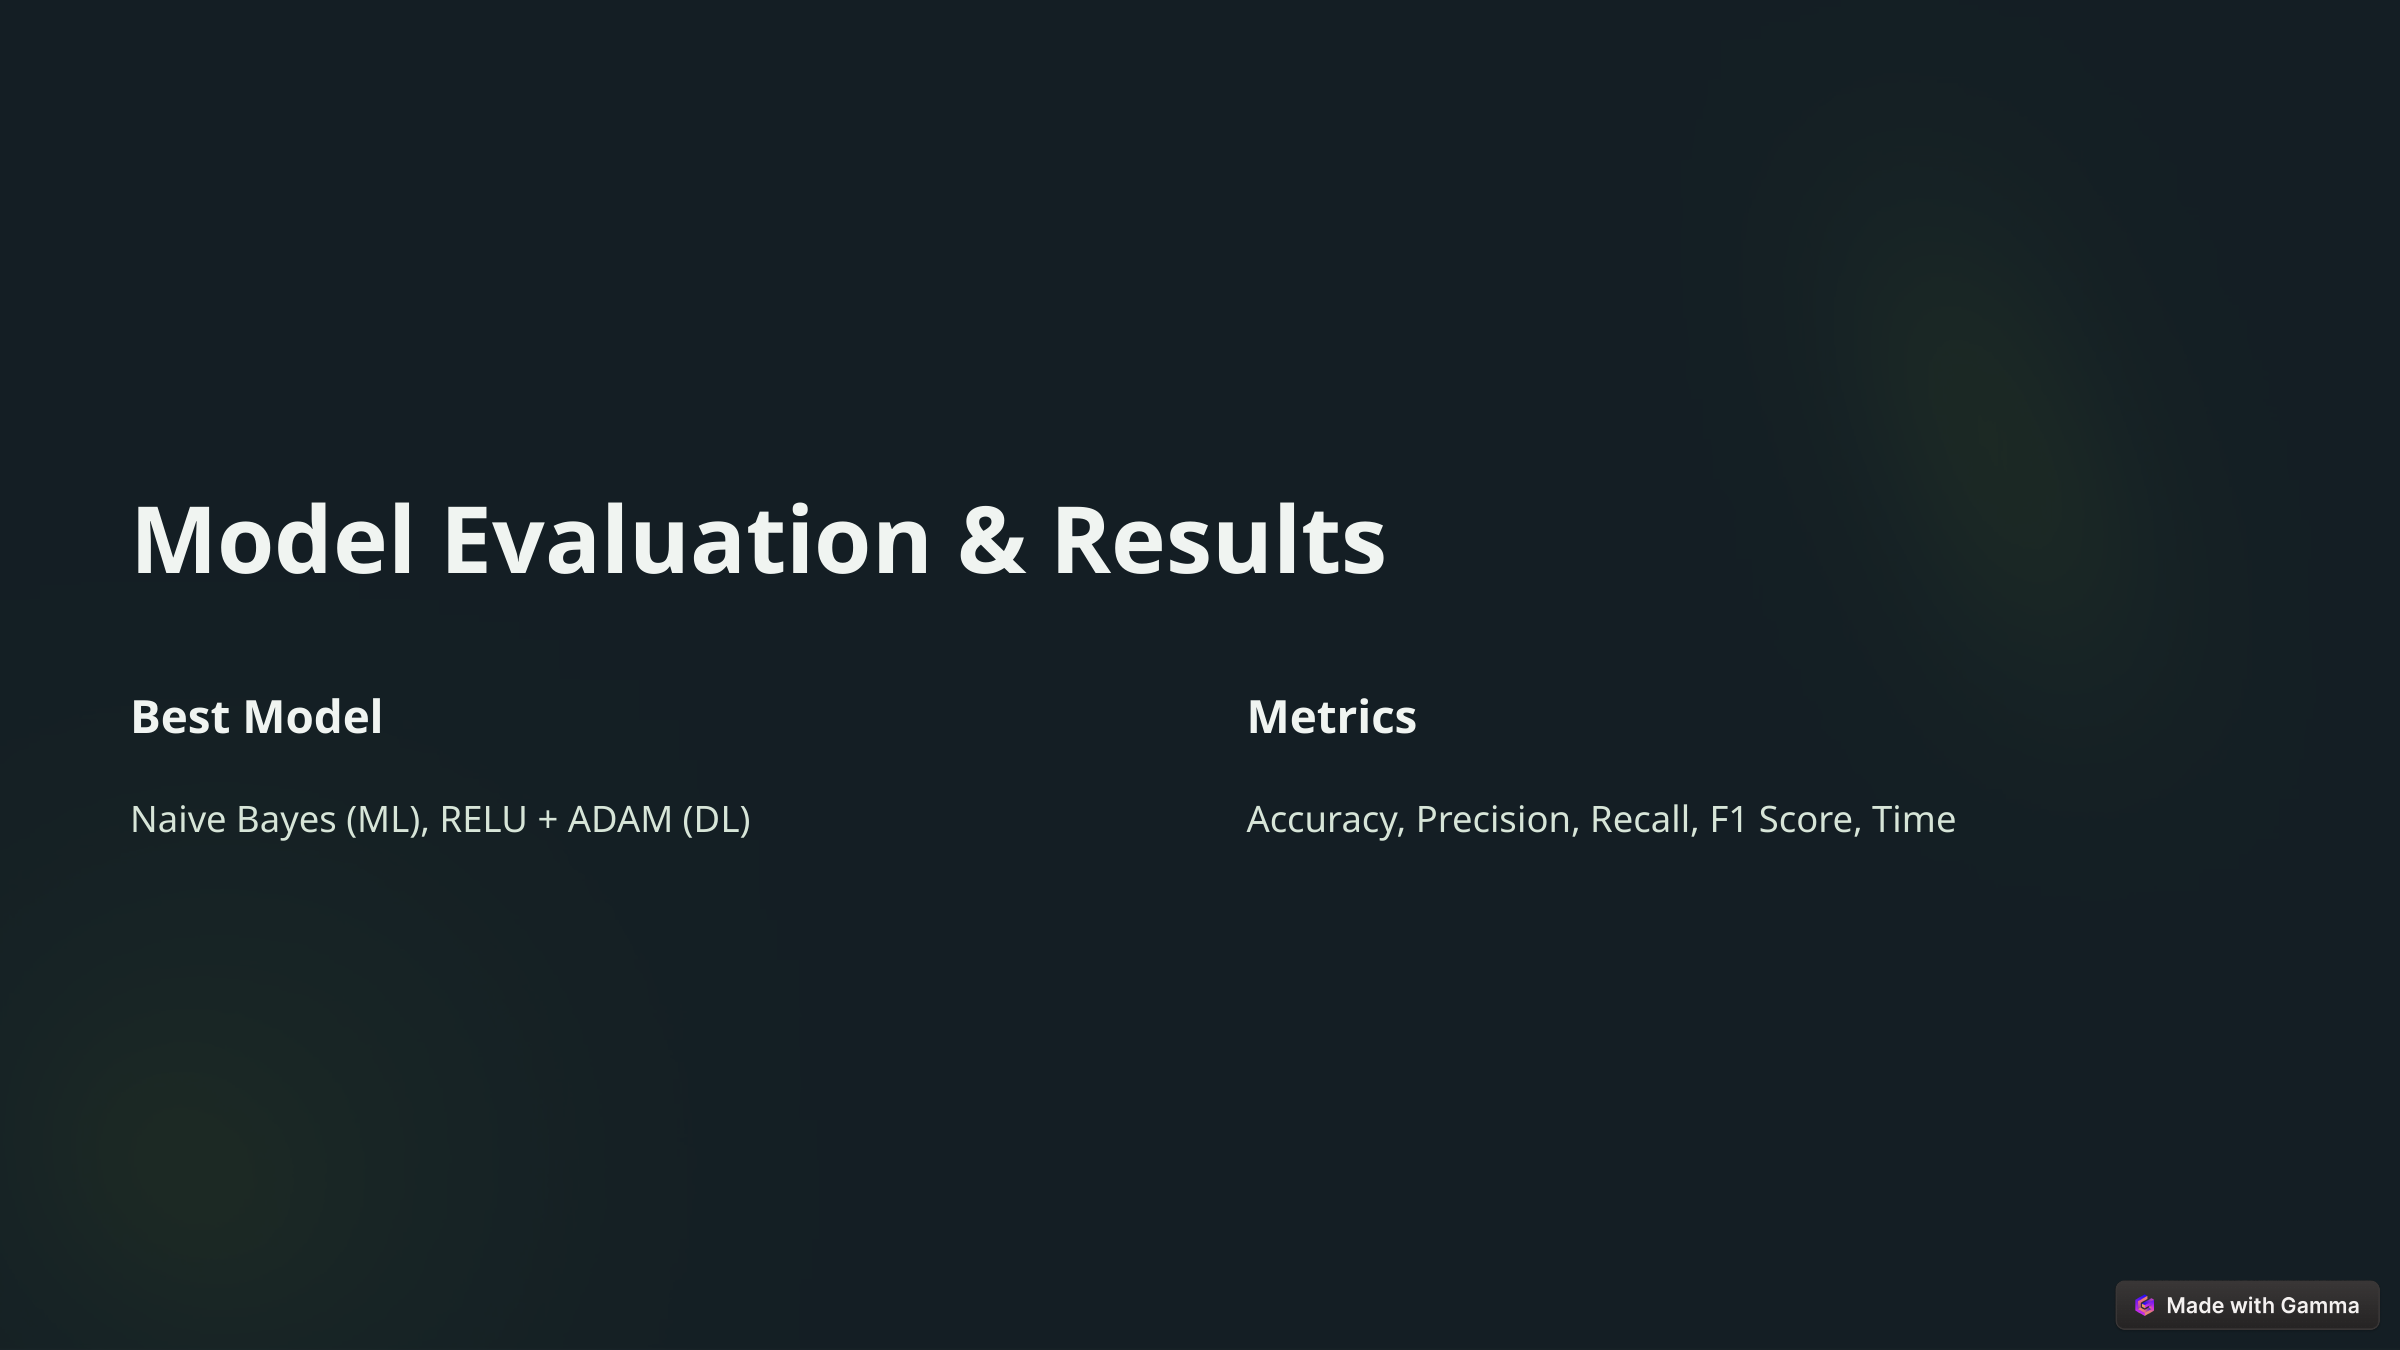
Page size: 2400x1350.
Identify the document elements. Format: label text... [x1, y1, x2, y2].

text_box Accuracy, Precision, Recall, F1 Score, Time [1246, 780, 2271, 841]
text_box Naive Bayes (ML), RELU + ADAM (DL) [130, 780, 1155, 841]
text_box Model Evaluation & Results [130, 476, 2137, 593]
text_box Metrics [1246, 685, 1712, 744]
picture [2106, 1271, 2389, 1339]
text_box Best Model [130, 685, 596, 744]
